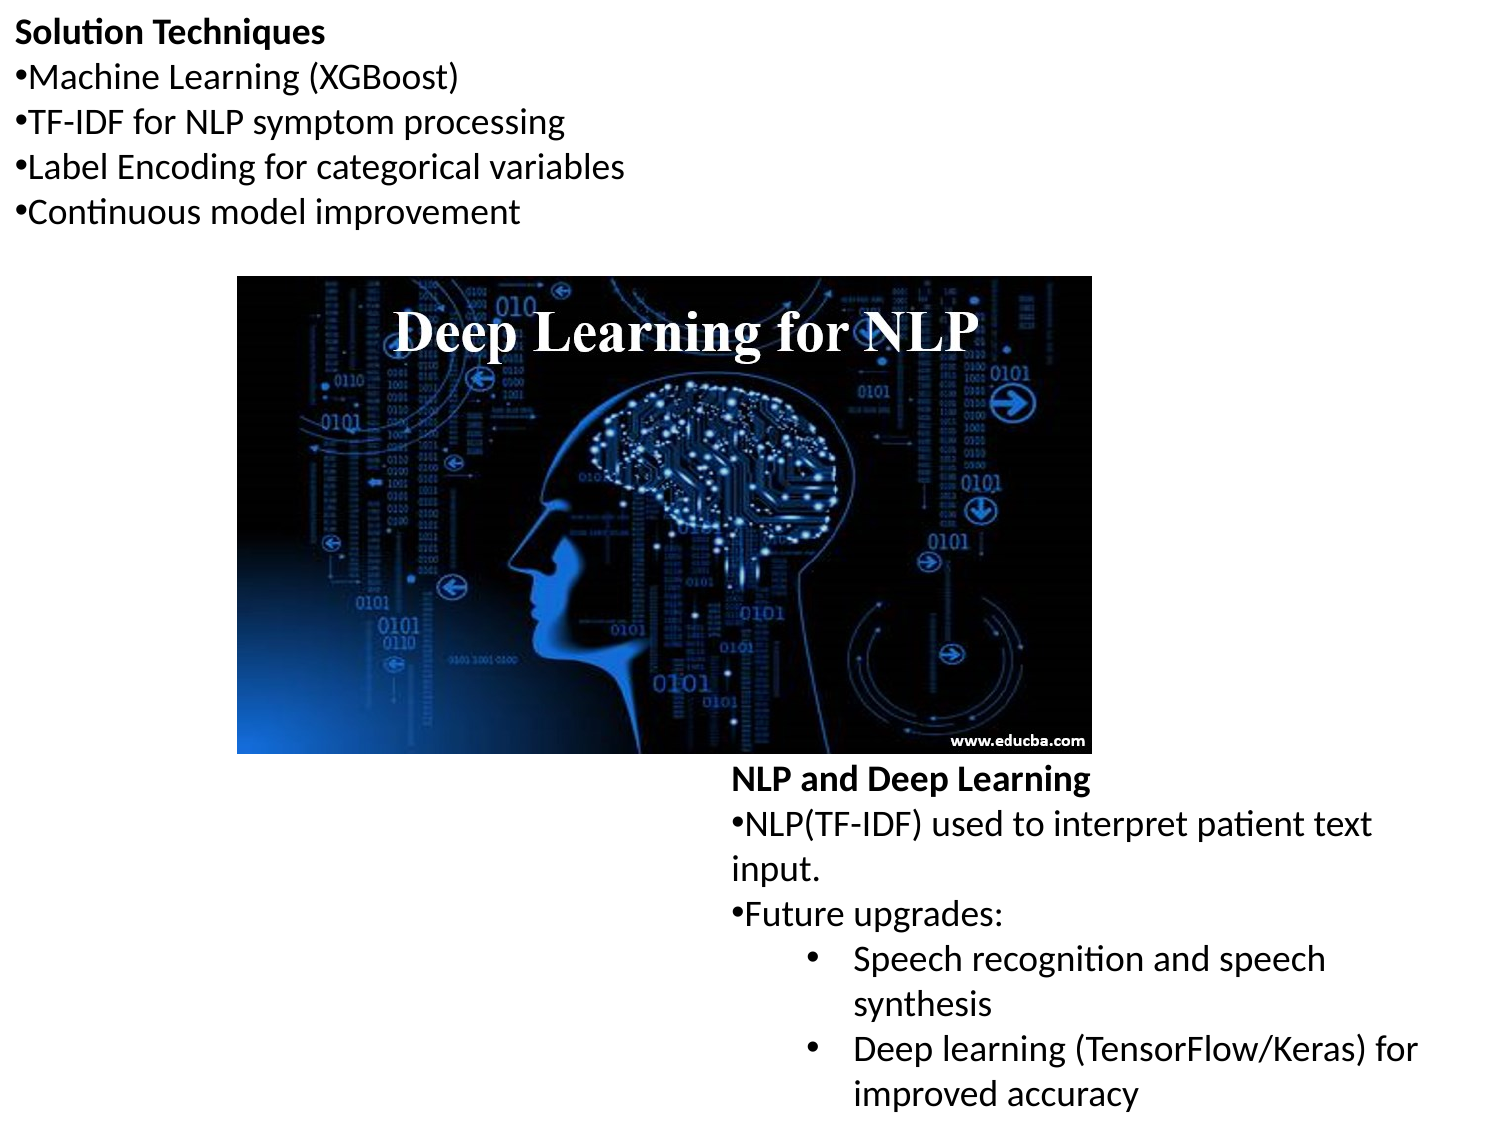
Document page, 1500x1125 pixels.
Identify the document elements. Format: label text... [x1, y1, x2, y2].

picture [237, 275, 1092, 754]
text_box NLP and Deep Learning NLP(TF-IDF) used to interpret patient text input. Future upgrades: Speech recognition and speech synthesis Deep learning (TensorFlow/Keras) for improved accuracy [716, 746, 1467, 1121]
text_box Solution Techniques Machine Learning (XGBoost) TF-IDF for NLP symptom processing Label Encoding for categorical variables Continuous model improvement [0, 0, 750, 240]
